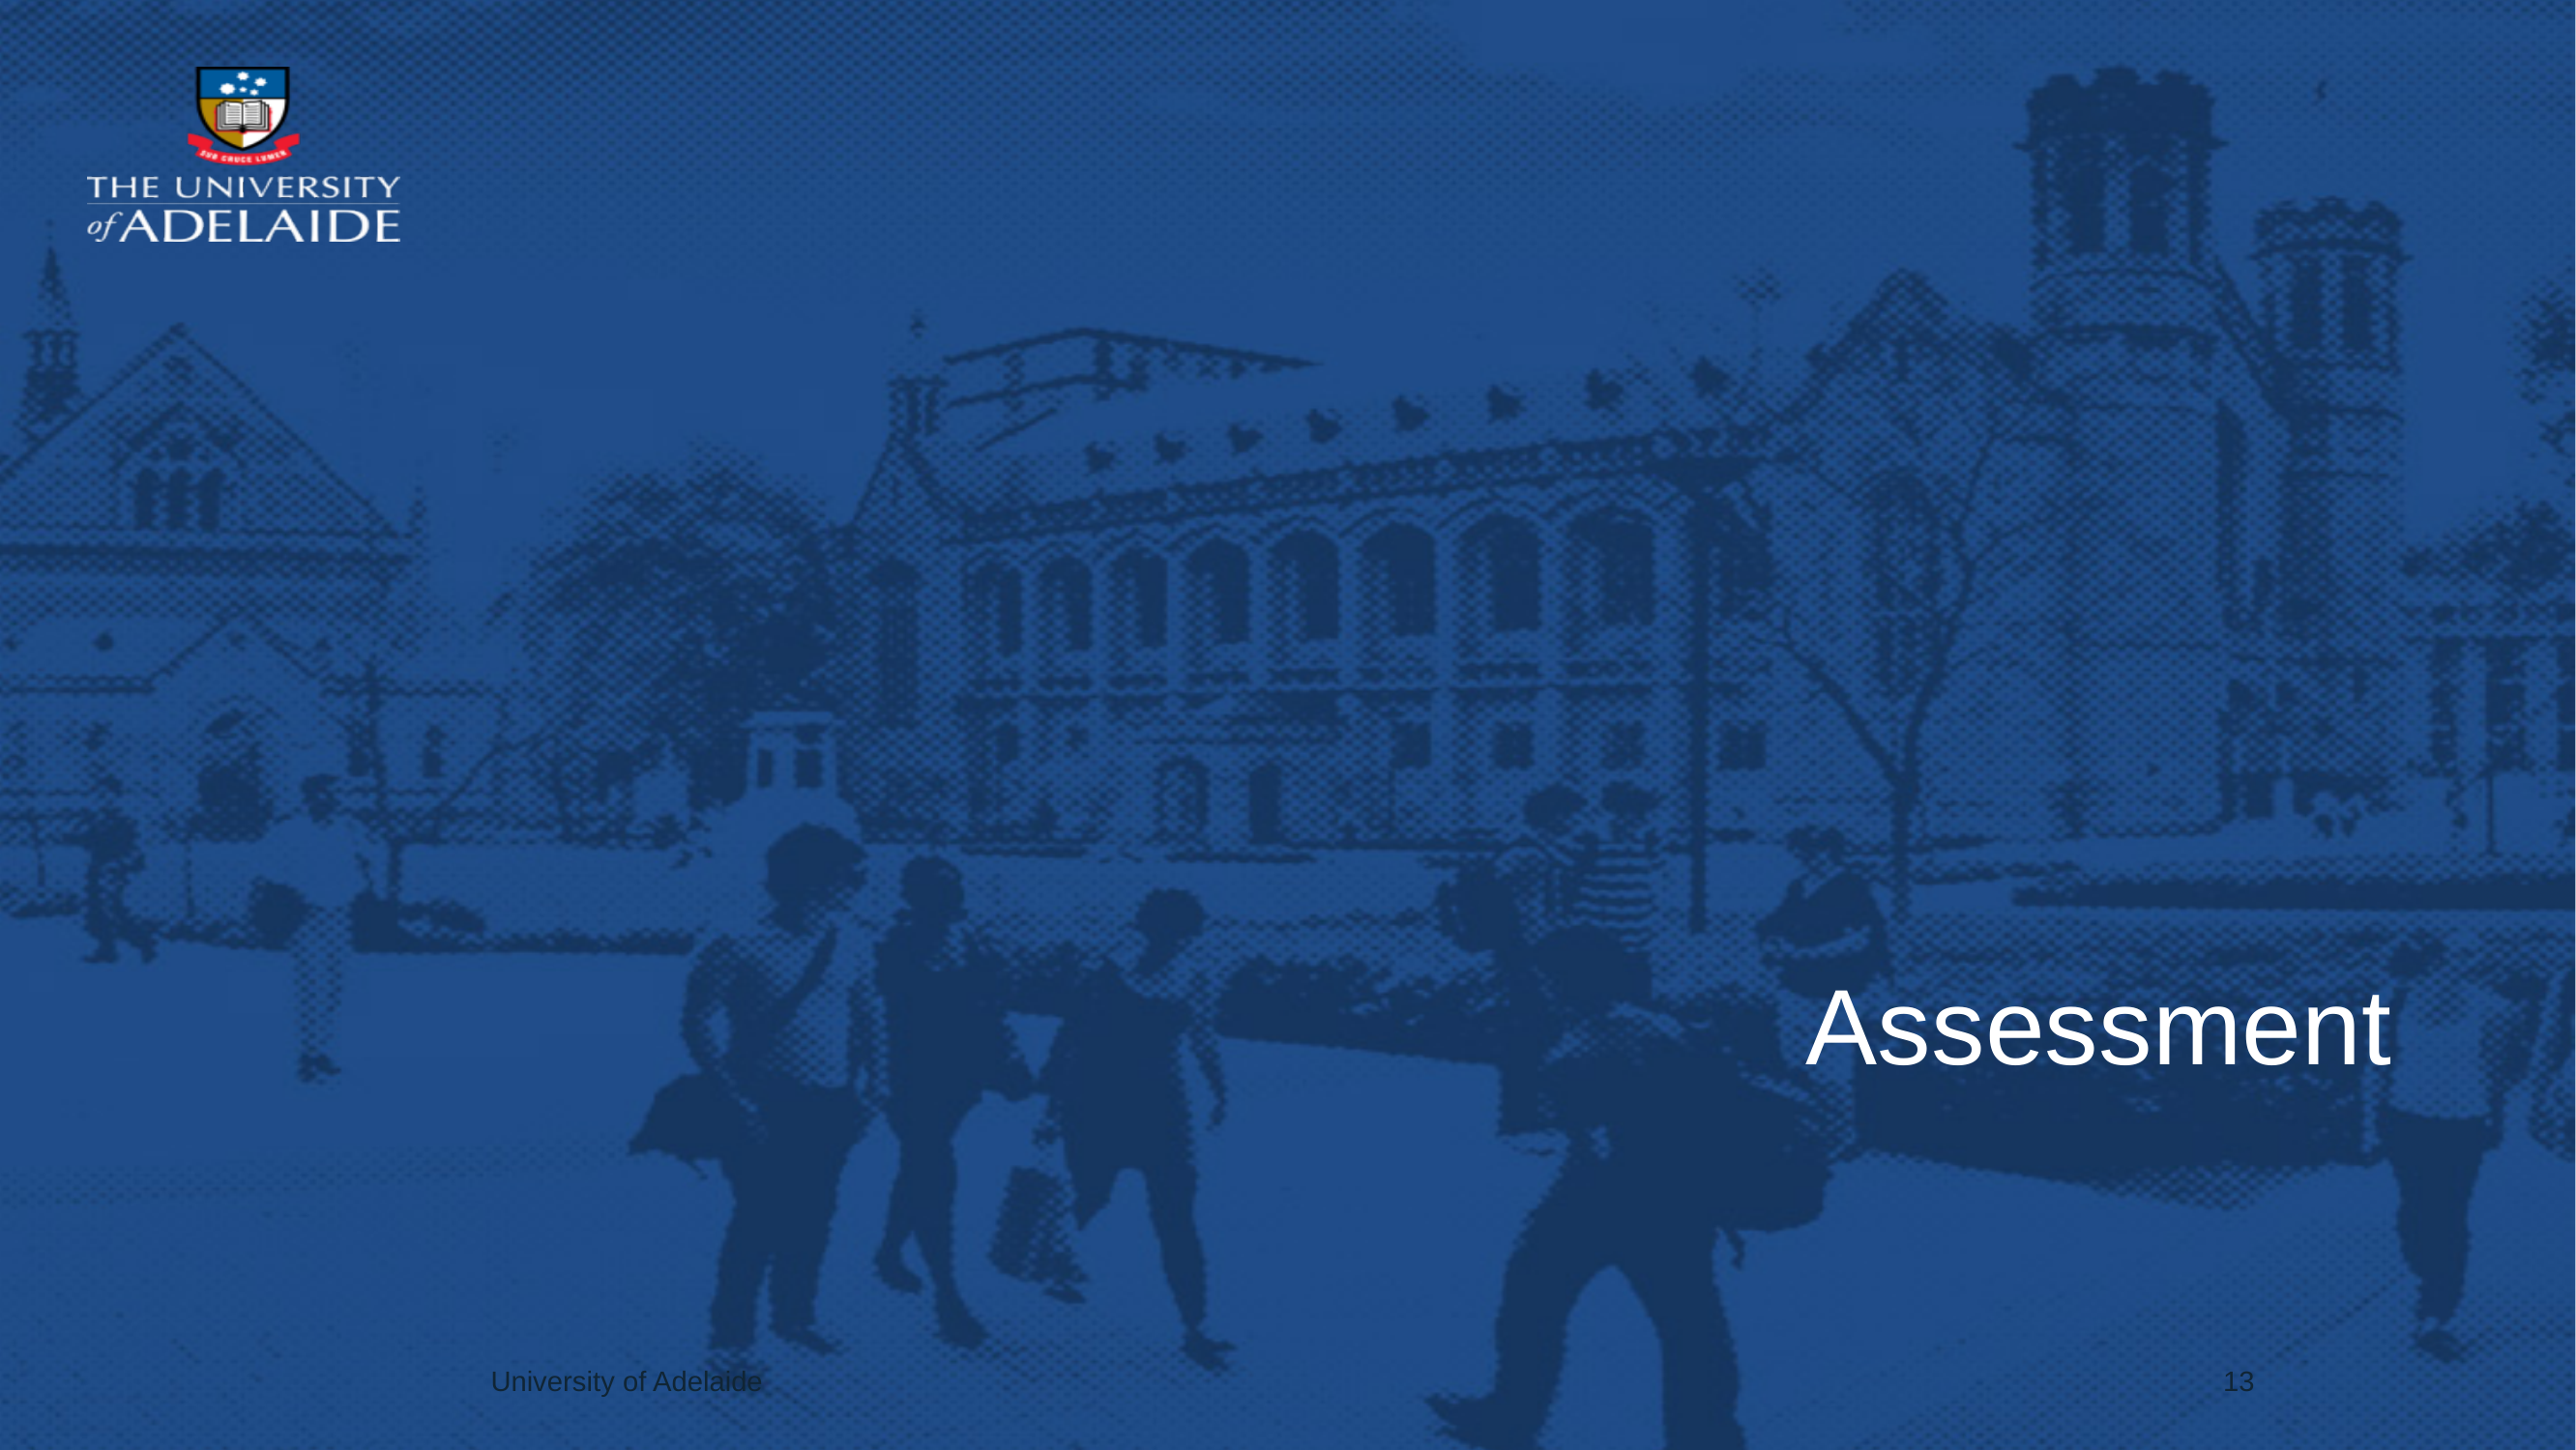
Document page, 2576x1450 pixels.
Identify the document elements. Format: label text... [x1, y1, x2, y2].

footer University of Adelaide [320, 1363, 933, 1441]
picture [0, 0, 2576, 1450]
slide_number 13 [1802, 1363, 2255, 1441]
title Assessment [203, 931, 2393, 1220]
